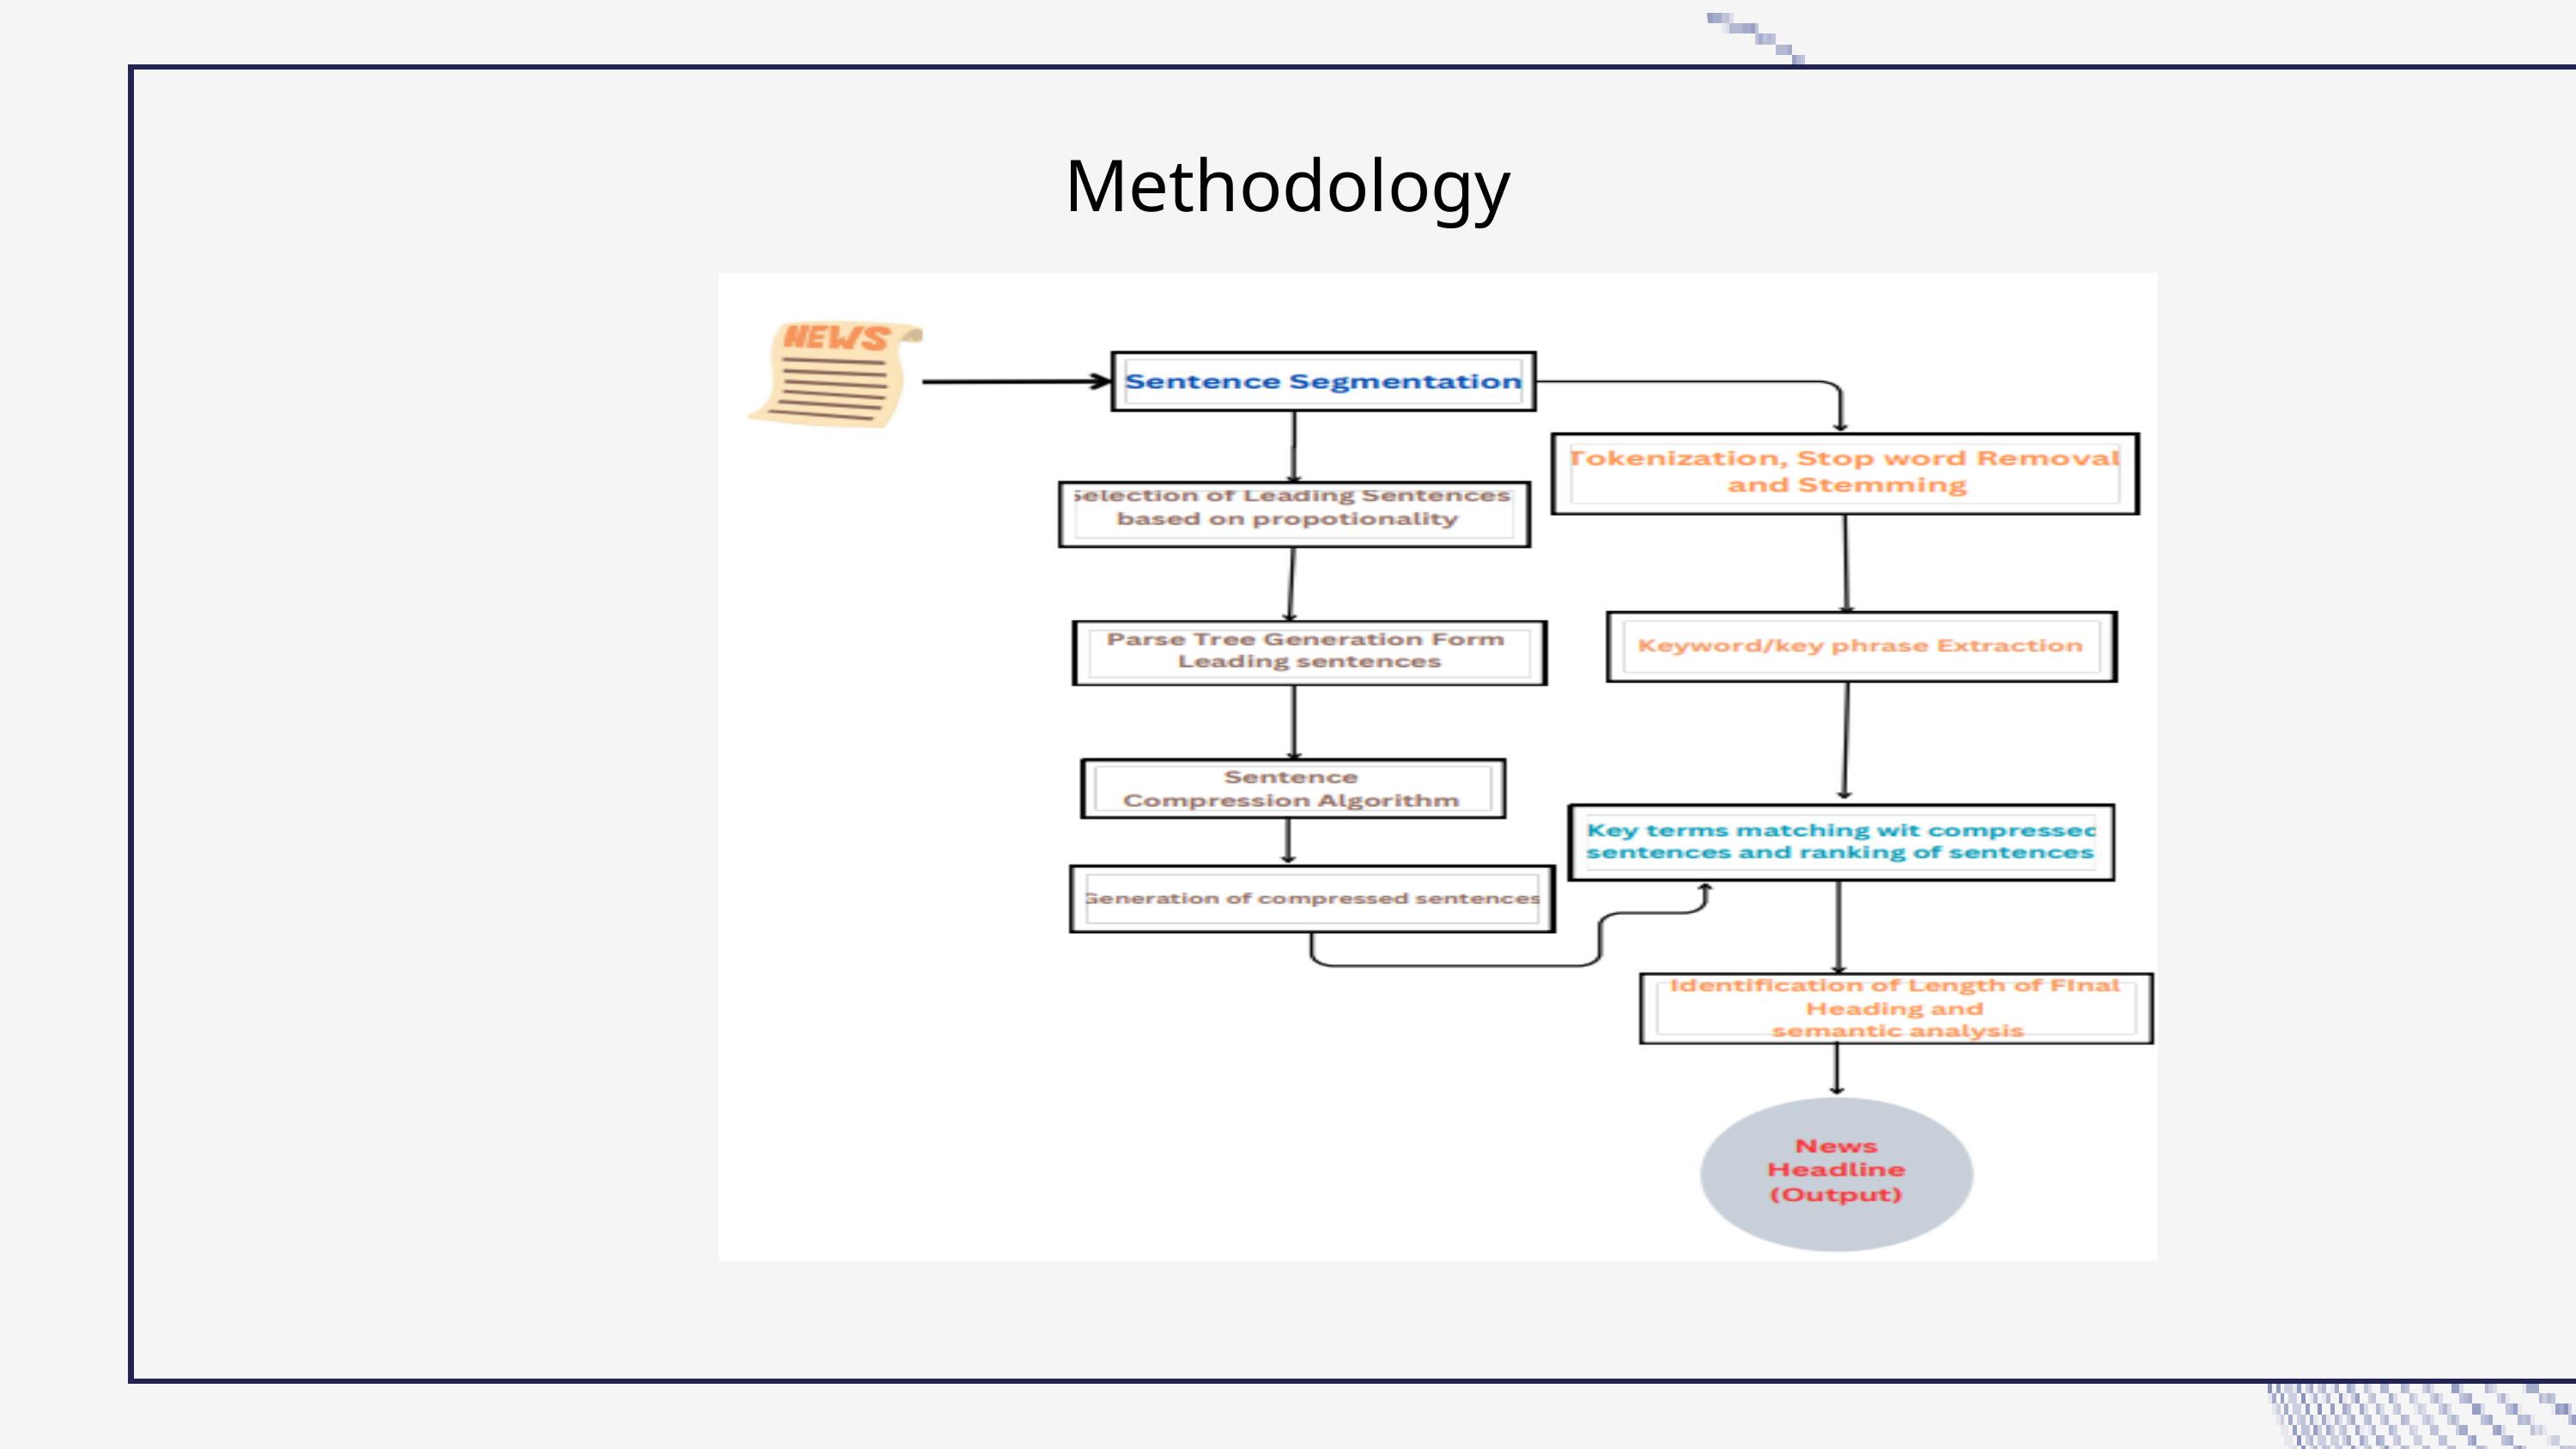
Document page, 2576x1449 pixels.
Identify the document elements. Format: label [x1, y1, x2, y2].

picture [719, 273, 2158, 1261]
text_box [1705, 0, 2576, 64]
text_box [131, 66, 2576, 1382]
text_box [1862, 1391, 2576, 1449]
